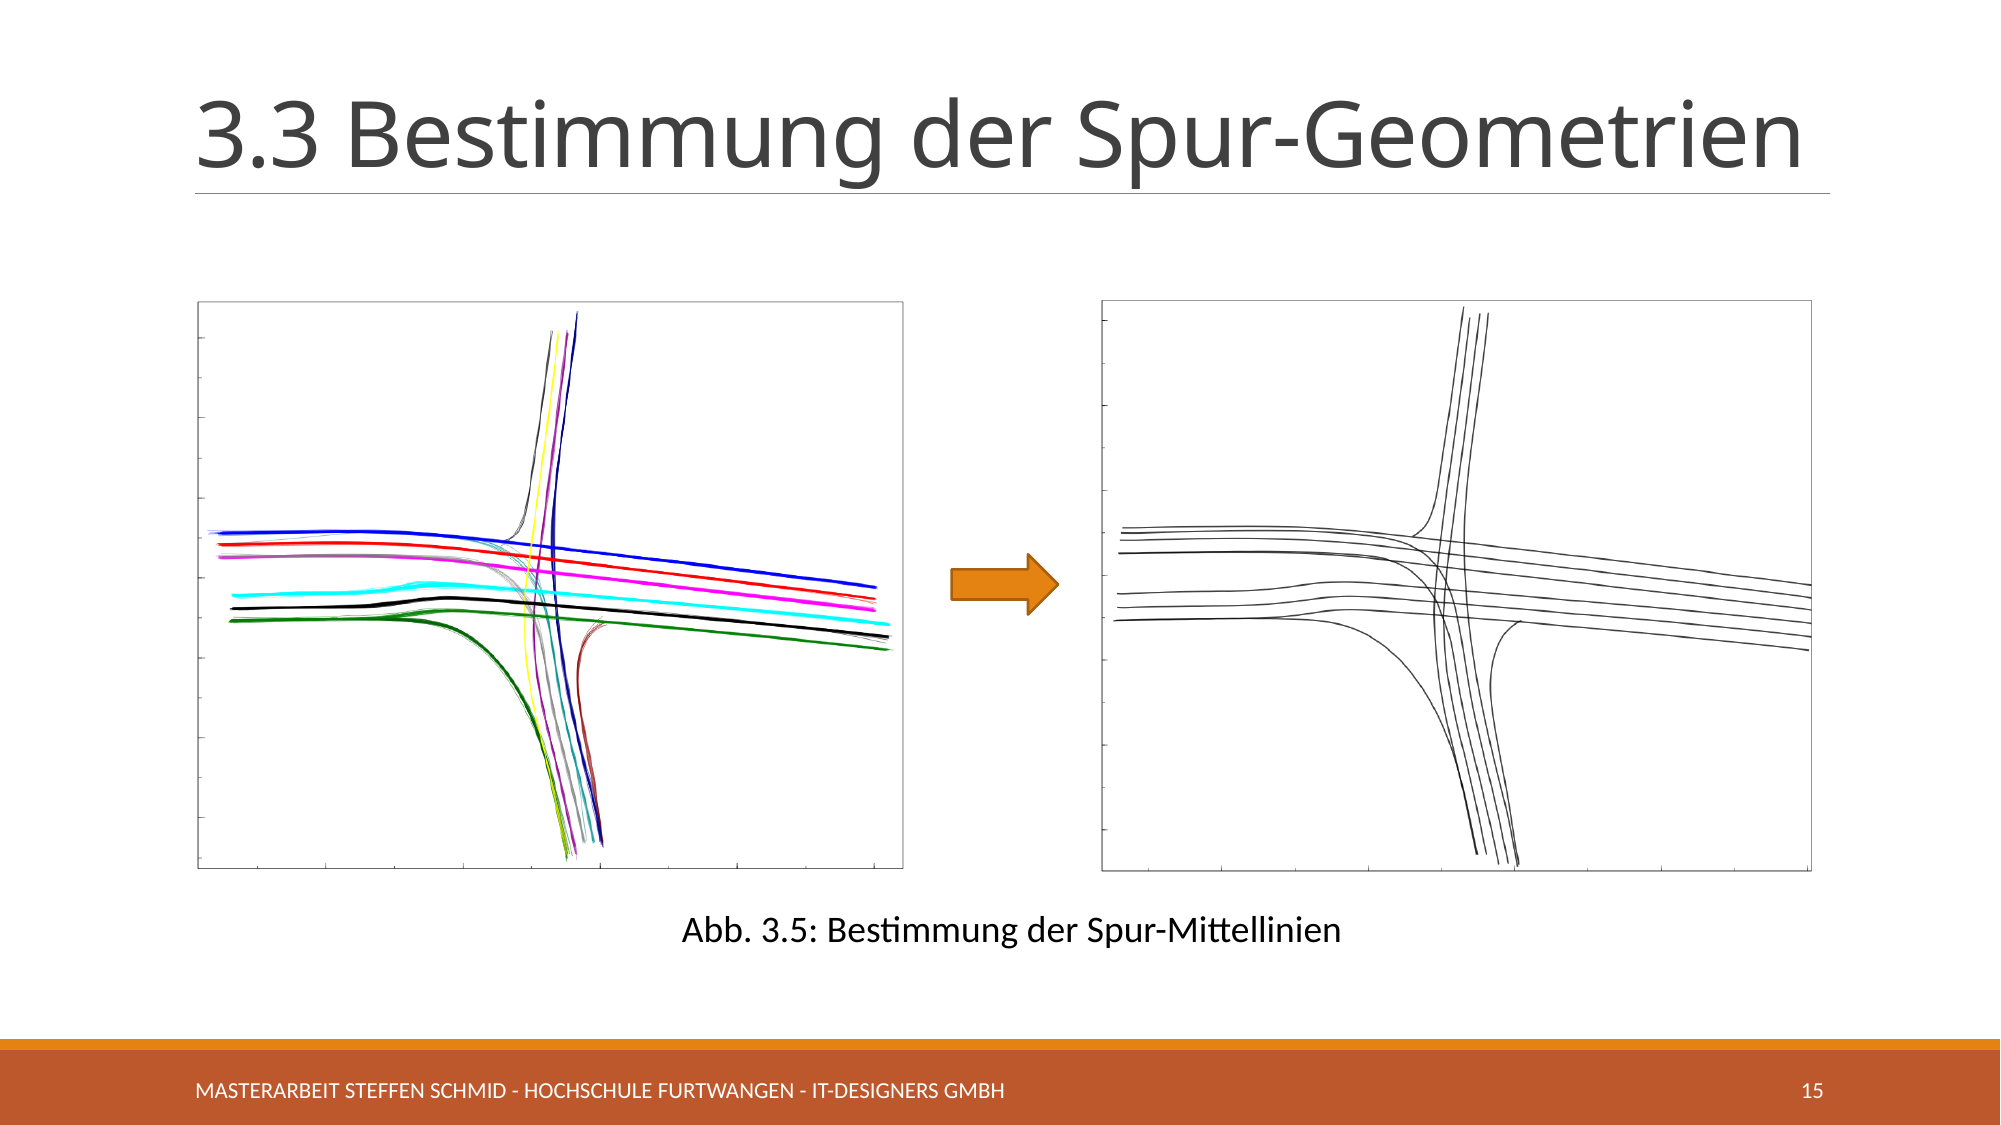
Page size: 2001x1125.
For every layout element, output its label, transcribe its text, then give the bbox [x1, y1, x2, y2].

text_box Abb. 3.5: Bestimmung der Spur-Mittellinien [667, 897, 1527, 957]
picture [191, 295, 910, 874]
text_box [950, 553, 1060, 616]
picture [1096, 295, 1815, 874]
title 3.3 Bestimmung der Spur-Geometrien [180, 47, 1830, 194]
footer Masterarbeit Steffen Schmid - Hochschule Furtwangen - IT-Designers GmbH [180, 1059, 1396, 1120]
slide_number 15 [1624, 1059, 1840, 1120]
